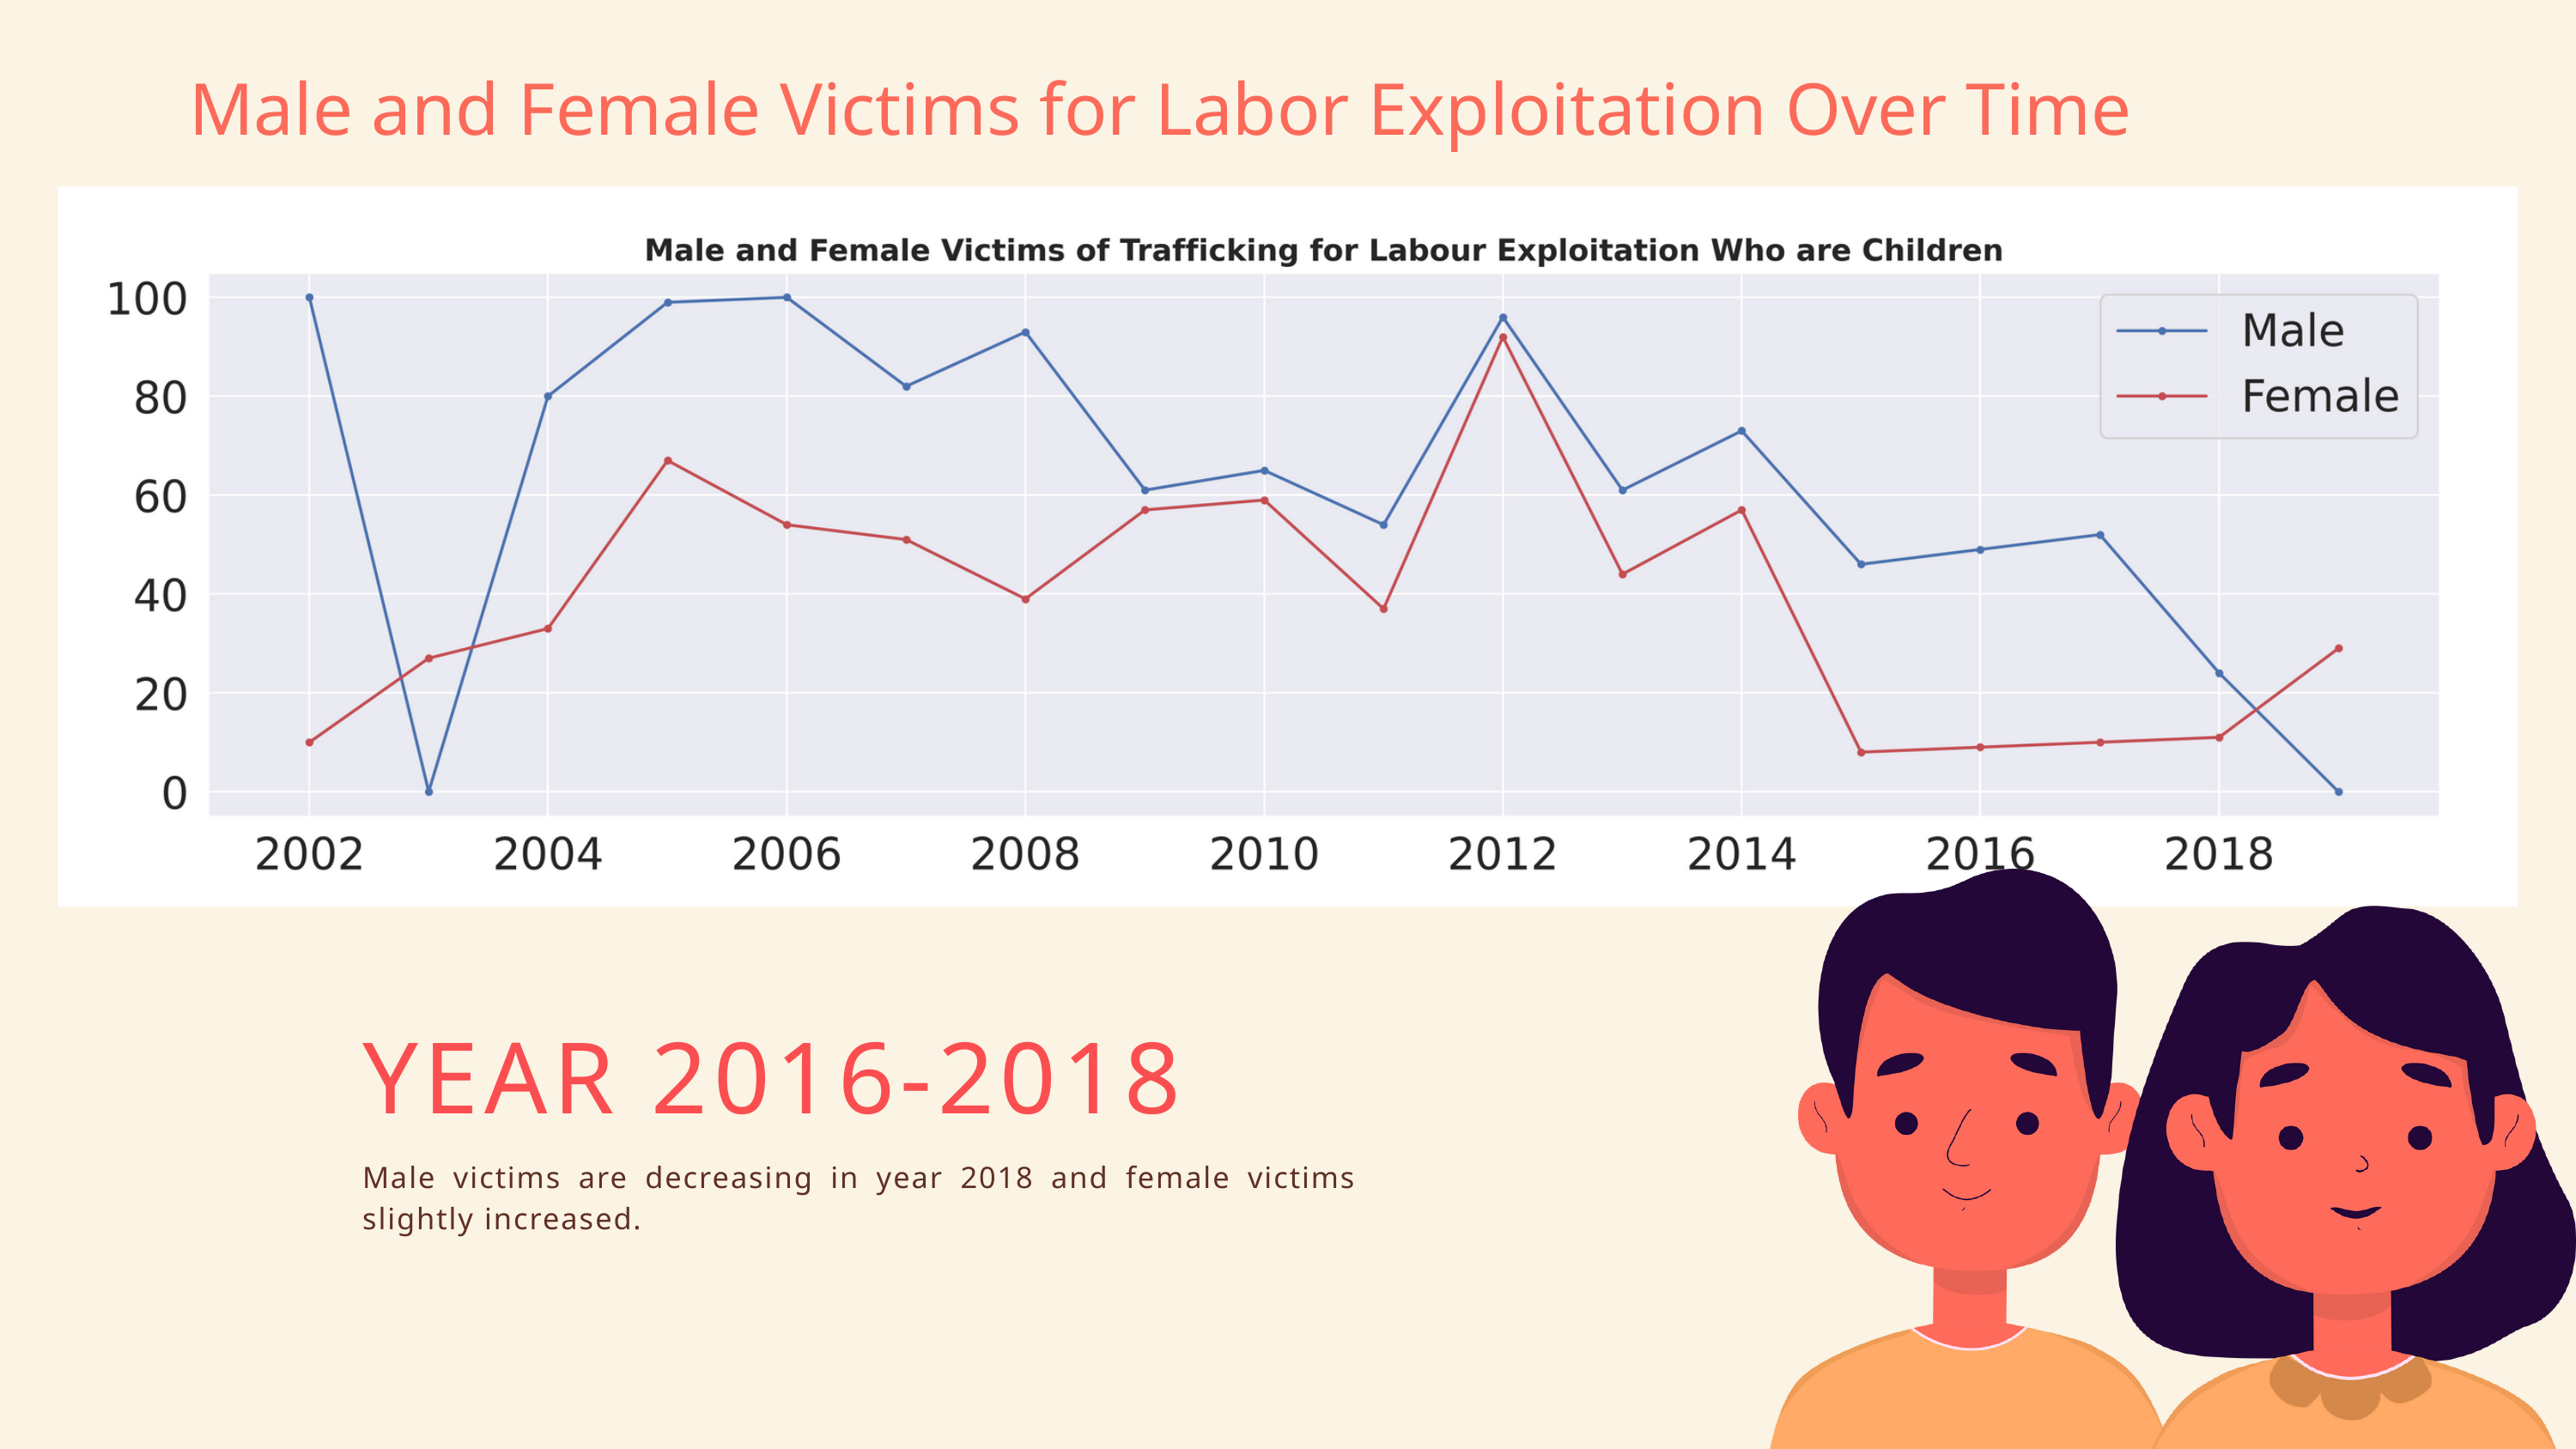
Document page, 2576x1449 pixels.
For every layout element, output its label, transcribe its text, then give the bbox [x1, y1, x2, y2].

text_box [361, 1014, 1358, 1233]
picture [58, 185, 2576, 1449]
text_box Male and Female Victims for Labor Exploitation Over Time [189, 49, 2387, 149]
